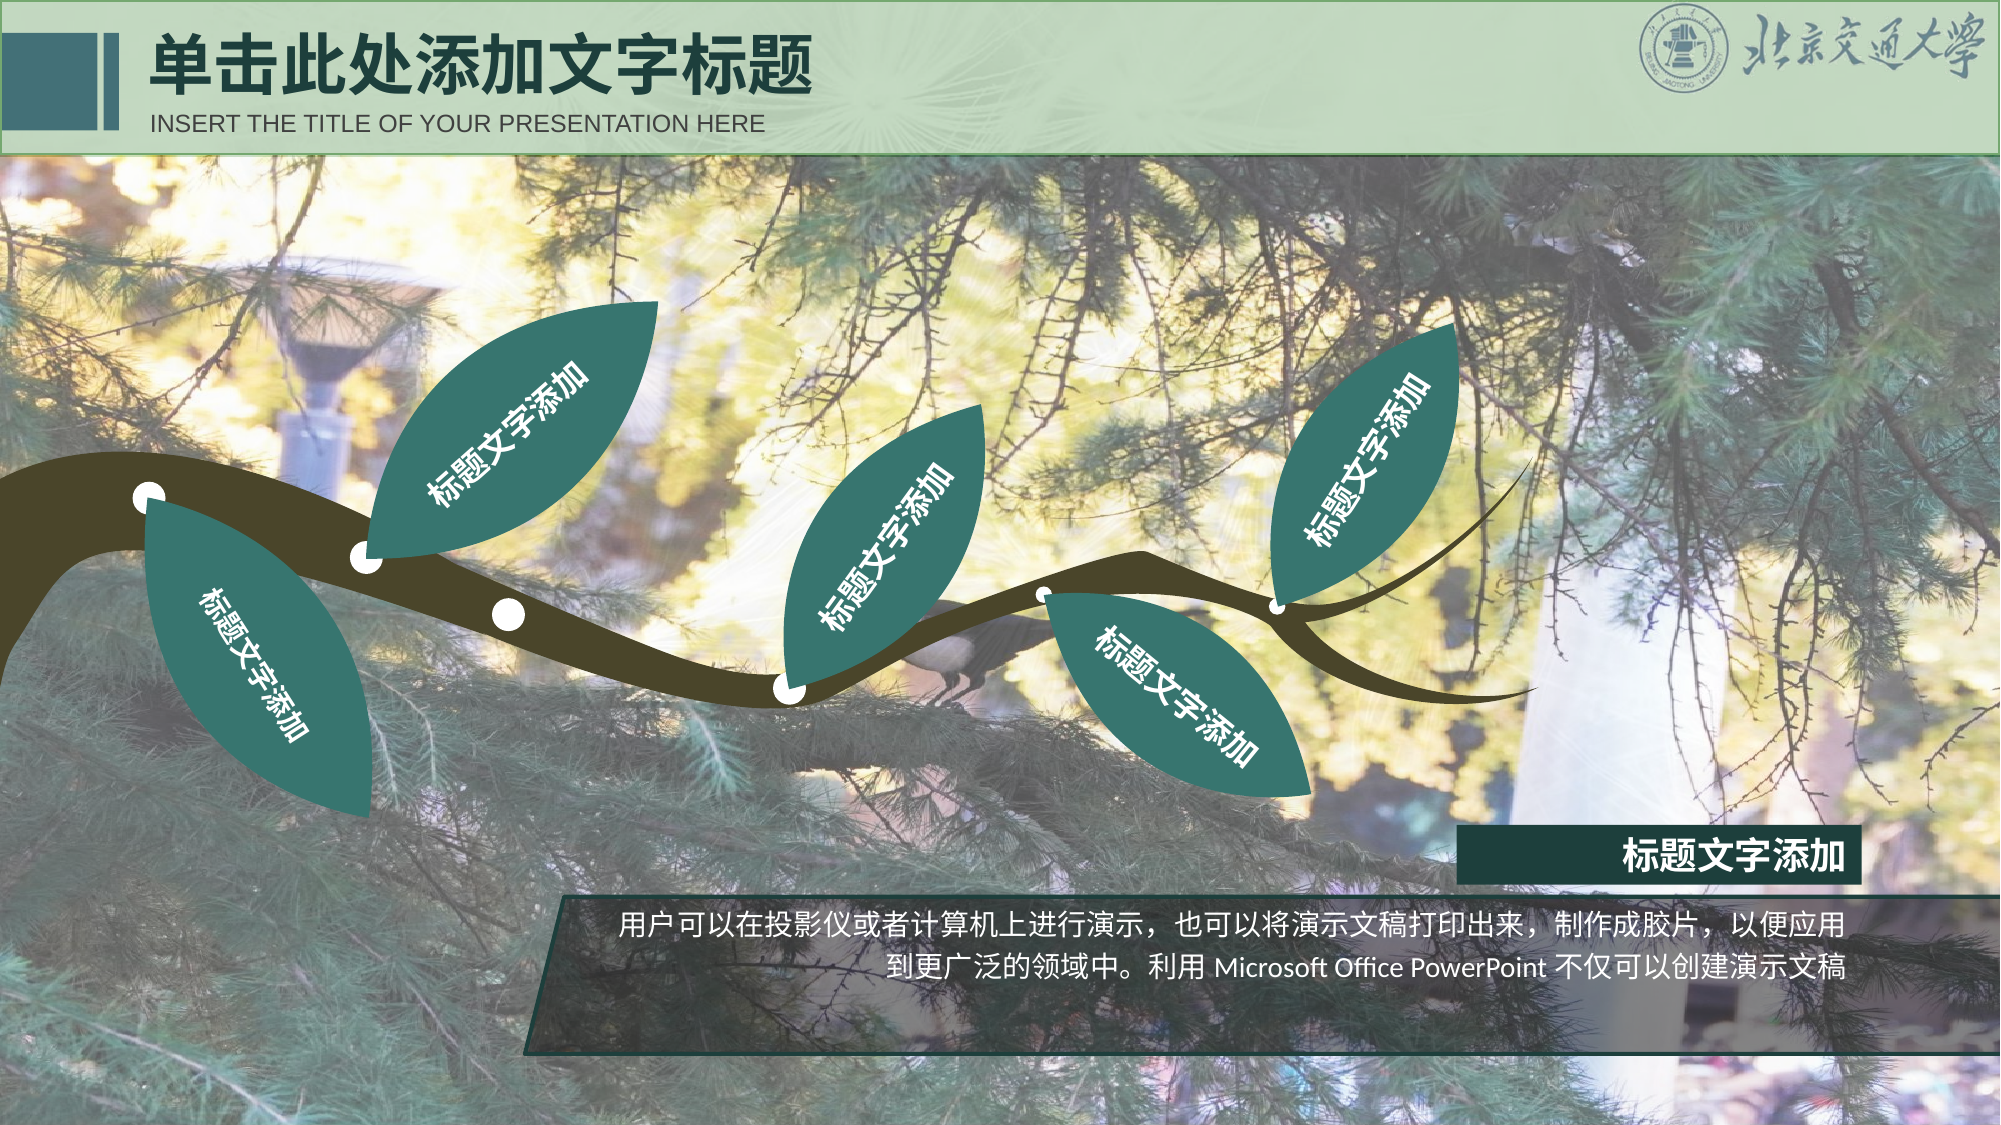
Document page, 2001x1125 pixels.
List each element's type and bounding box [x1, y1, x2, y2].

picture [0, 0, 2001, 1125]
text_box [0, 0, 2000, 154]
text_box [1010, 622, 1345, 768]
text_box [597, 824, 1862, 993]
picture [1636, 0, 1988, 102]
text_box [173, 463, 343, 853]
text_box [1292, 297, 1438, 632]
text_box [809, 374, 960, 719]
text_box [316, 345, 707, 515]
text_box [132, 15, 876, 147]
